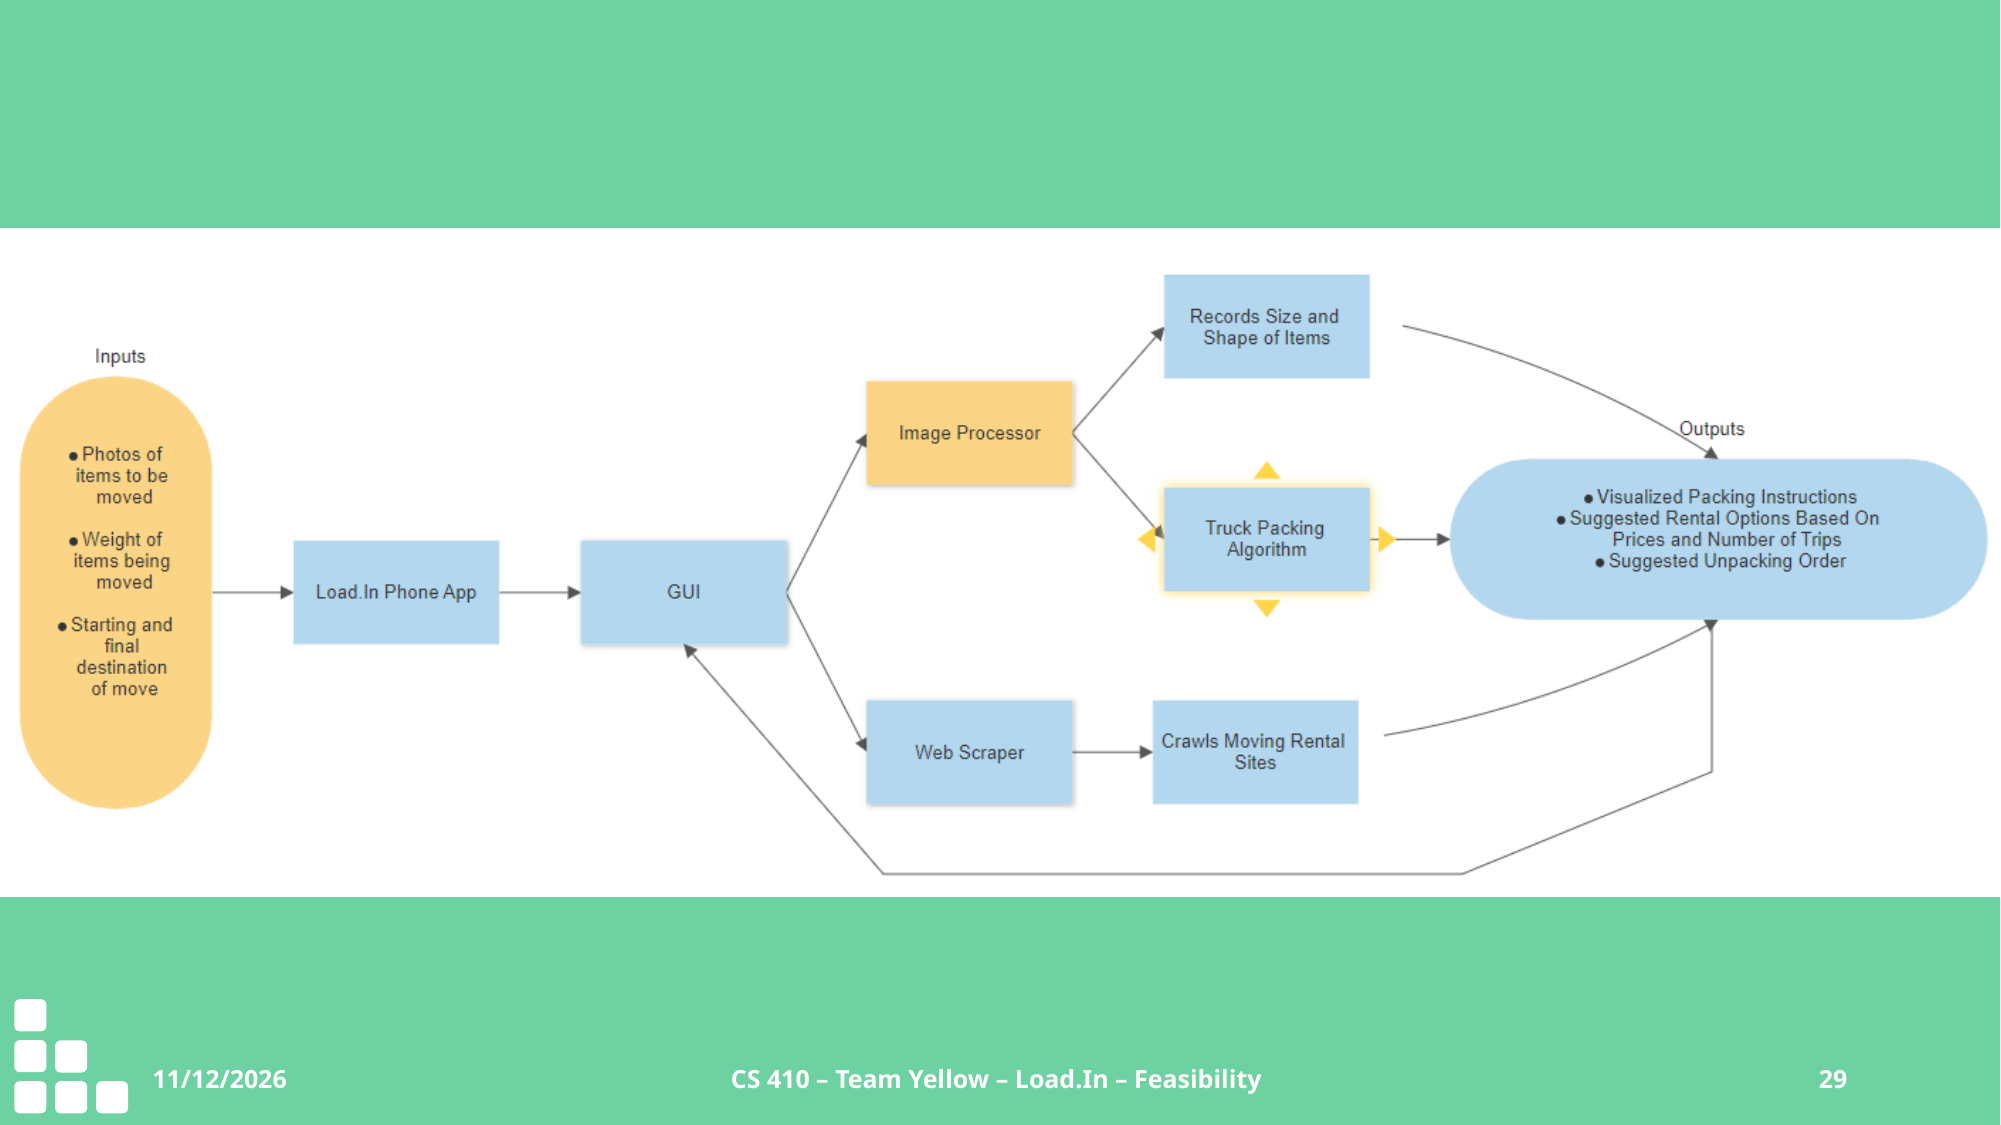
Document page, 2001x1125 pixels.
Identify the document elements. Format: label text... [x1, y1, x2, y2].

slide_number 29 [1412, 1035, 1863, 1125]
picture [0, 228, 2000, 897]
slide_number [137, 1035, 588, 1125]
footer CS 410 – Team Yellow – Load.In – Feasibility [662, 1035, 1338, 1125]
